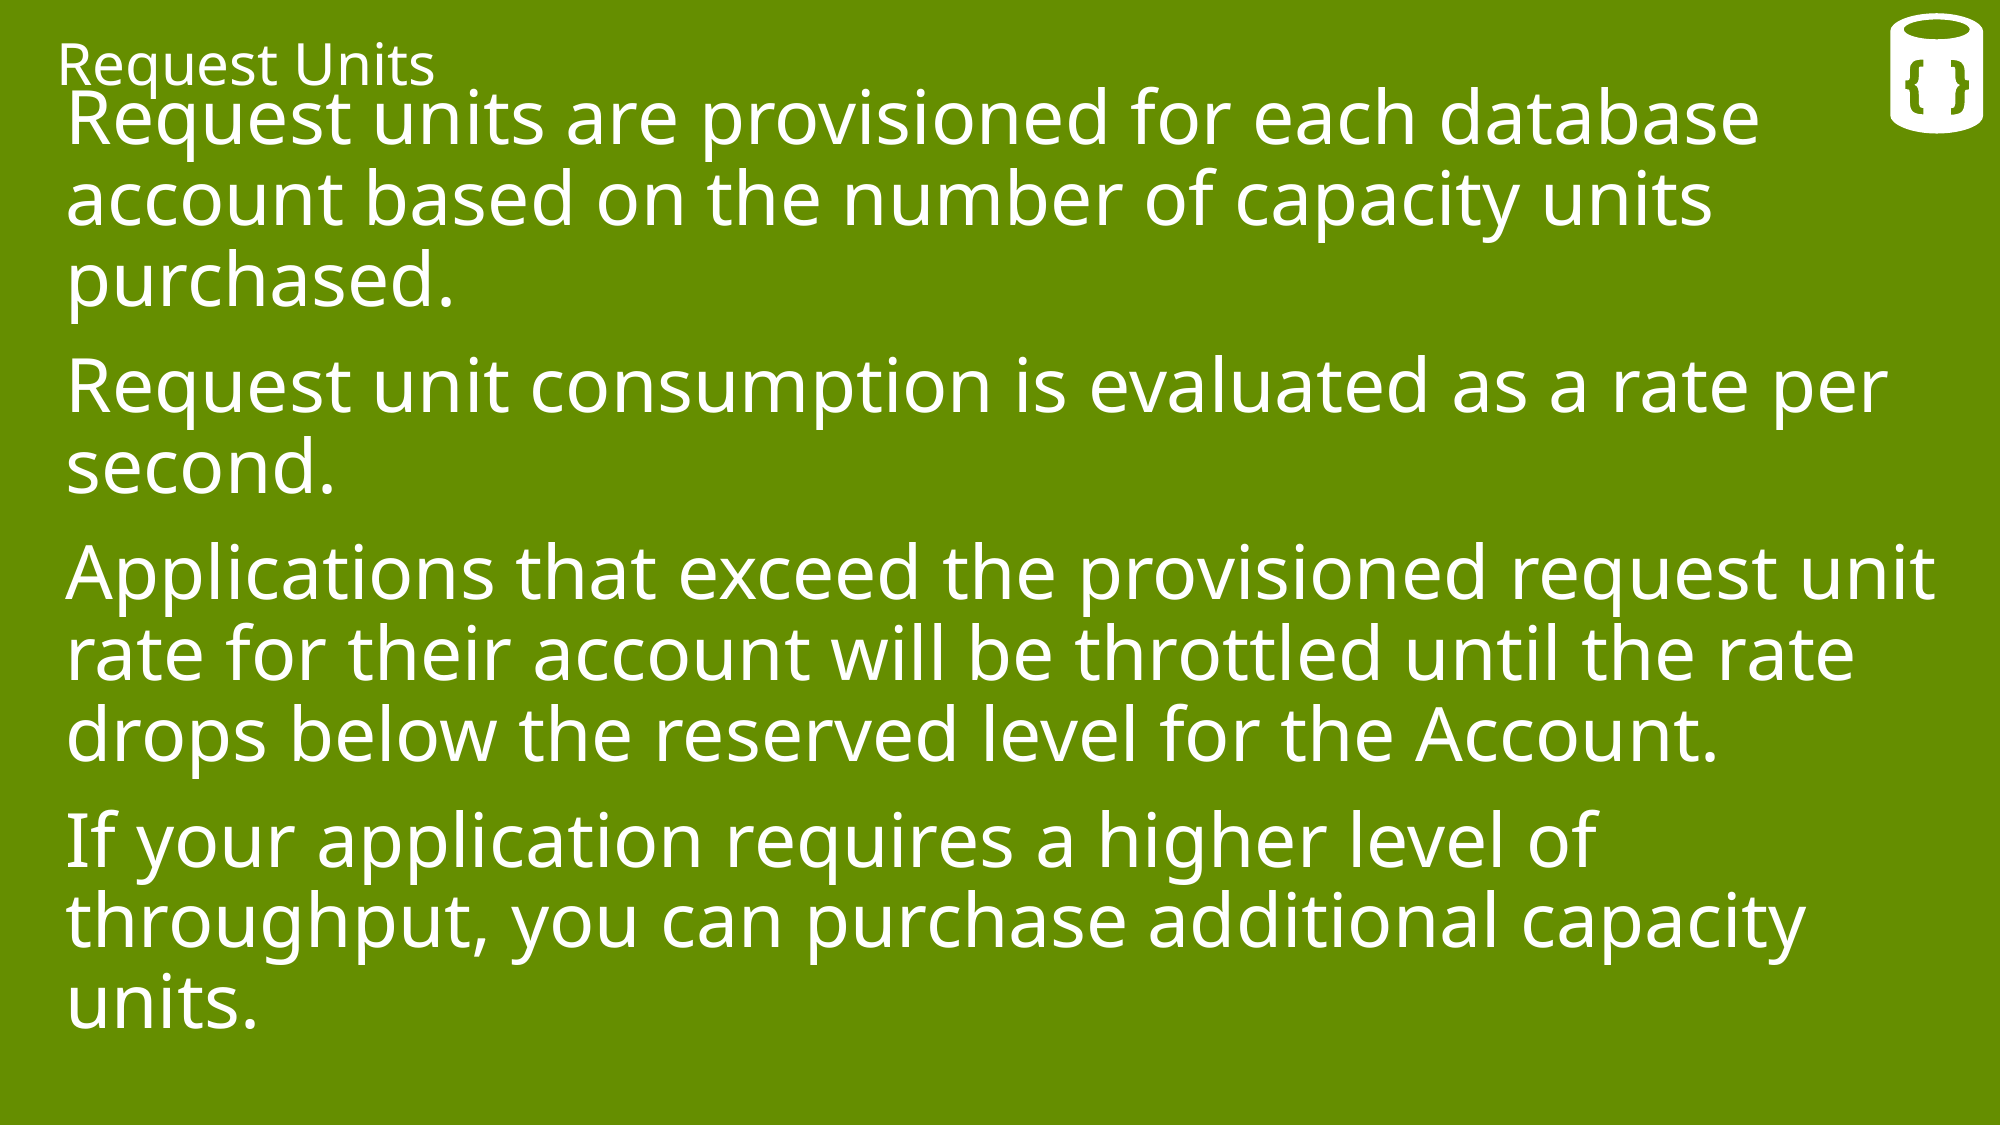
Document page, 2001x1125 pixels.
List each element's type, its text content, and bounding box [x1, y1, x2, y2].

text_box Request Units [0, 0, 2000, 134]
list Request units are provisioned for each database account based on the number of capacity units purchased. Request unit consumption is evaluated as a rate per second. Applications that exceed the provisioned request unit rate for their account will be throttled until the rate drops below the reserved level for the Account. If your application requires a higher level of throughput, you can purchase additional capacity units. [0, 182, 2000, 943]
picture [1889, 12, 1984, 135]
